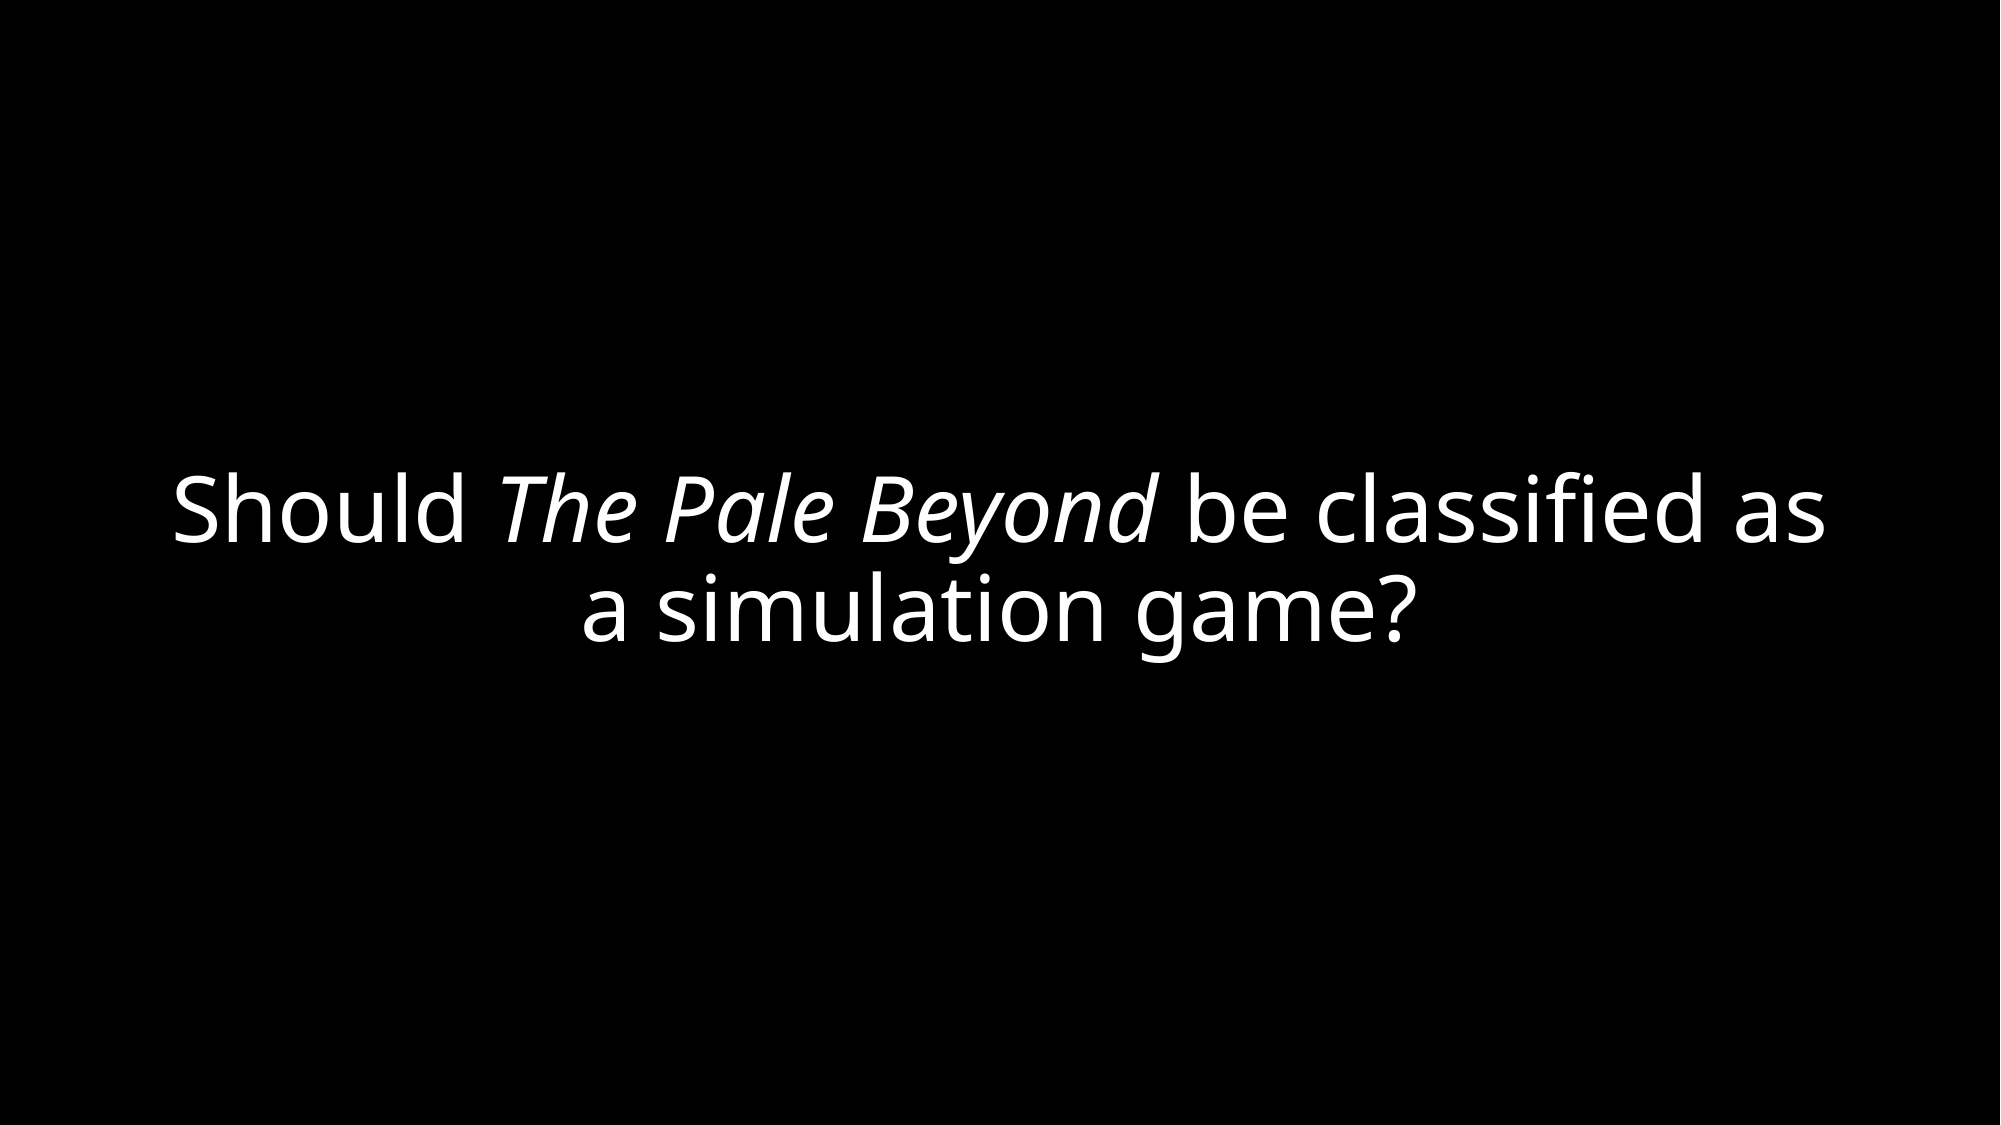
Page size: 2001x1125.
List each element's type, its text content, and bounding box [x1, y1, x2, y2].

title Should The Pale Beyond be classified as a simulation game? [137, 453, 1863, 672]
